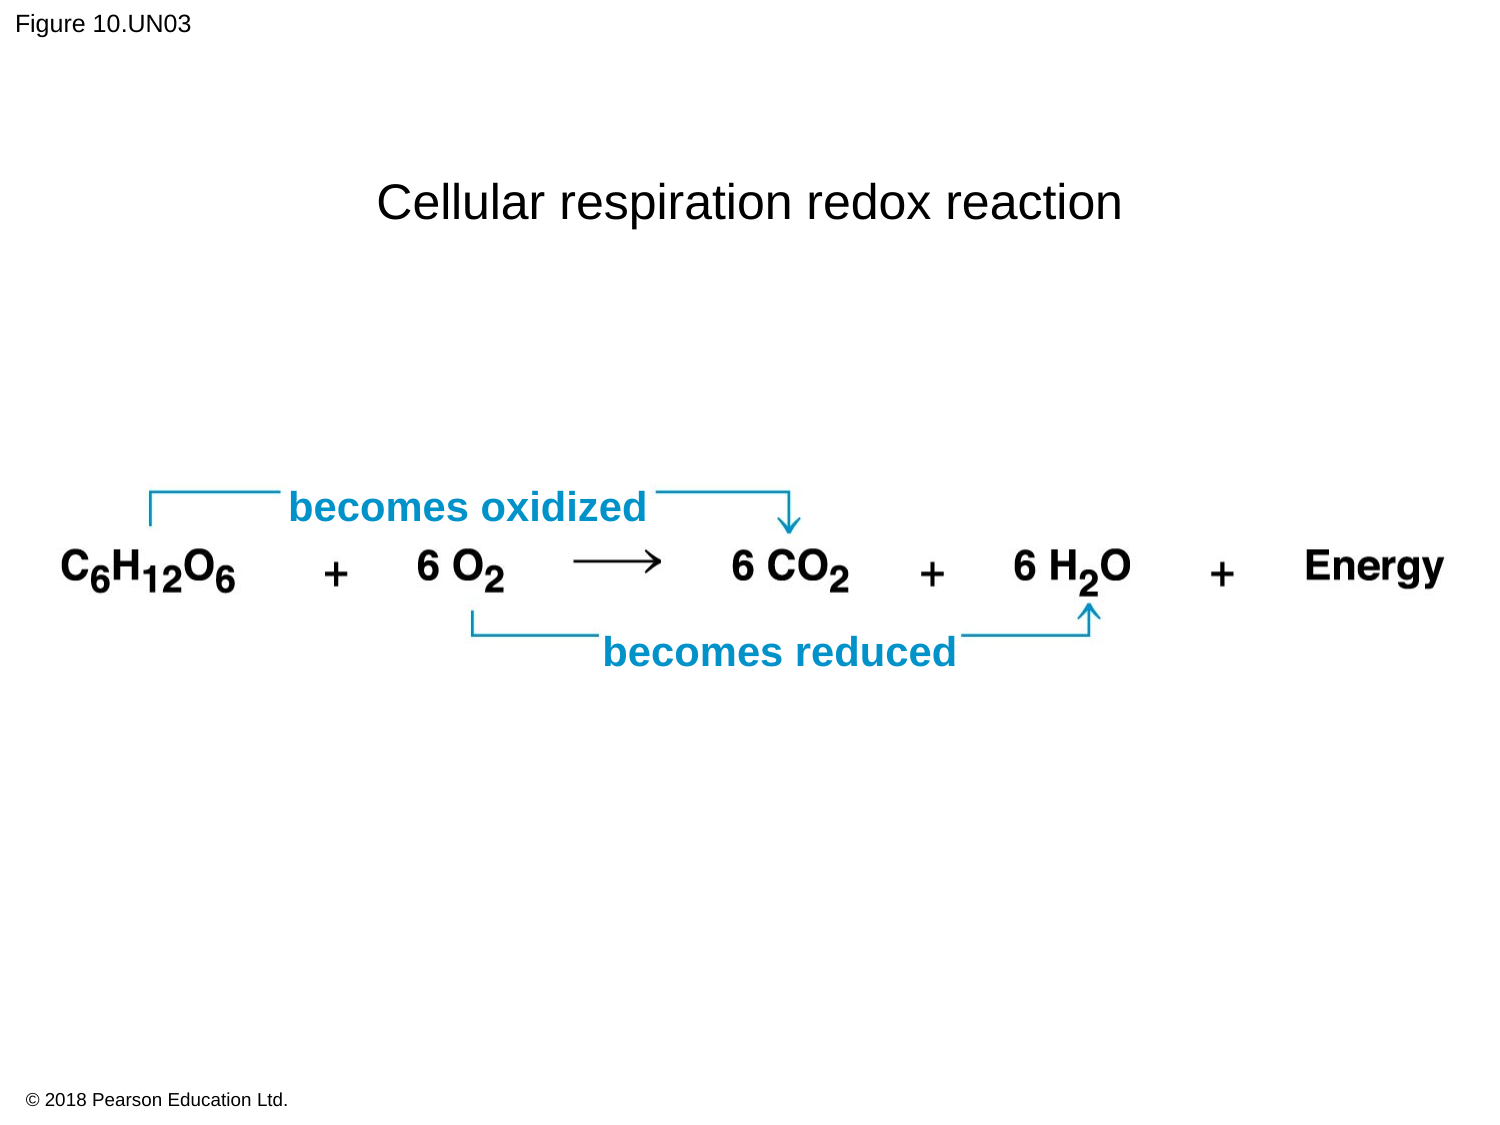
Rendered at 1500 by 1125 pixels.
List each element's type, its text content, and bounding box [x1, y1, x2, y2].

picture [683, 648, 691, 658]
picture [843, 648, 851, 658]
picture [48, 467, 1452, 658]
picture [611, 648, 619, 658]
picture [722, 649, 728, 658]
text_box Cellular respiration redox reaction [200, 162, 1300, 239]
title Figure 10.UN03 [0, 0, 593, 57]
picture [709, 649, 715, 658]
picture [940, 648, 948, 658]
text_box © 2018 Pearson Education Ltd. [10, 1080, 518, 1119]
